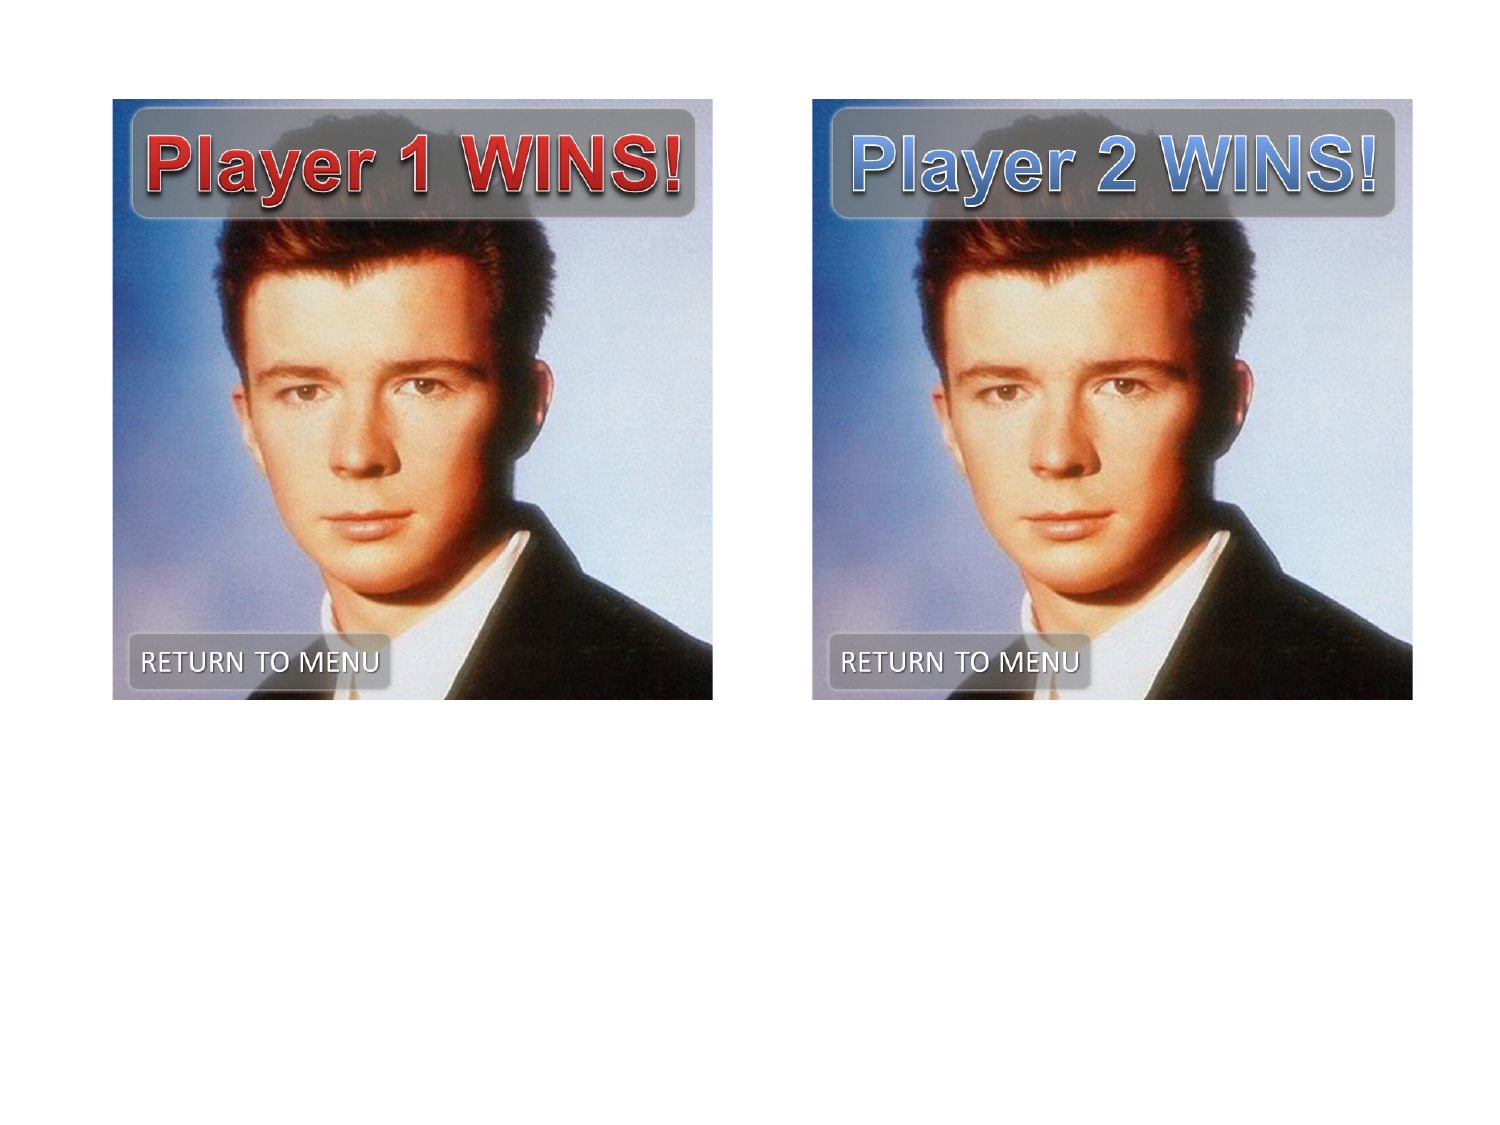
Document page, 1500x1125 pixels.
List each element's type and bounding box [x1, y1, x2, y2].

picture [812, 99, 1413, 701]
picture [112, 99, 713, 701]
